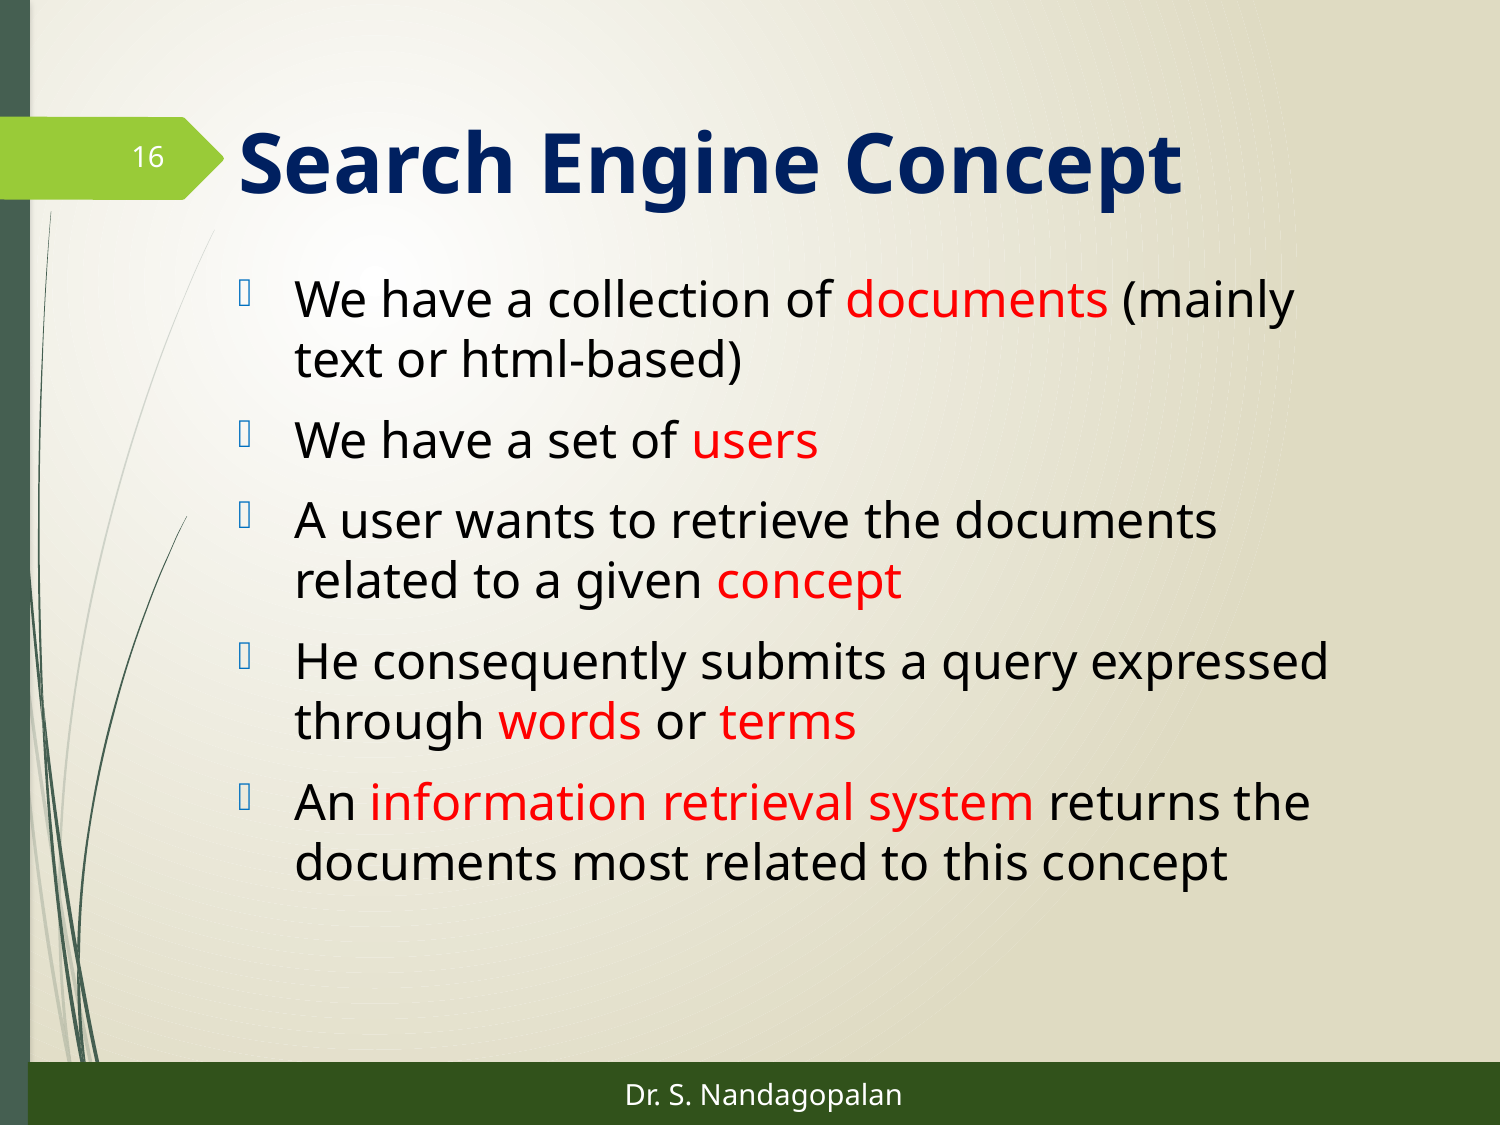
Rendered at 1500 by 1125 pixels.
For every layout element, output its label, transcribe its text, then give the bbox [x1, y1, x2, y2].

slide_number 16 [70, 129, 180, 188]
title Search Engine Concept [223, 102, 1400, 249]
list We have a collection of documents (mainly text or html-based) We have a set of users A user wants to retrieve the documents related to a given concept He consequently submits a query expressed through words or terms An information retrieval system returns the documents most related to this concept [222, 259, 1400, 1031]
